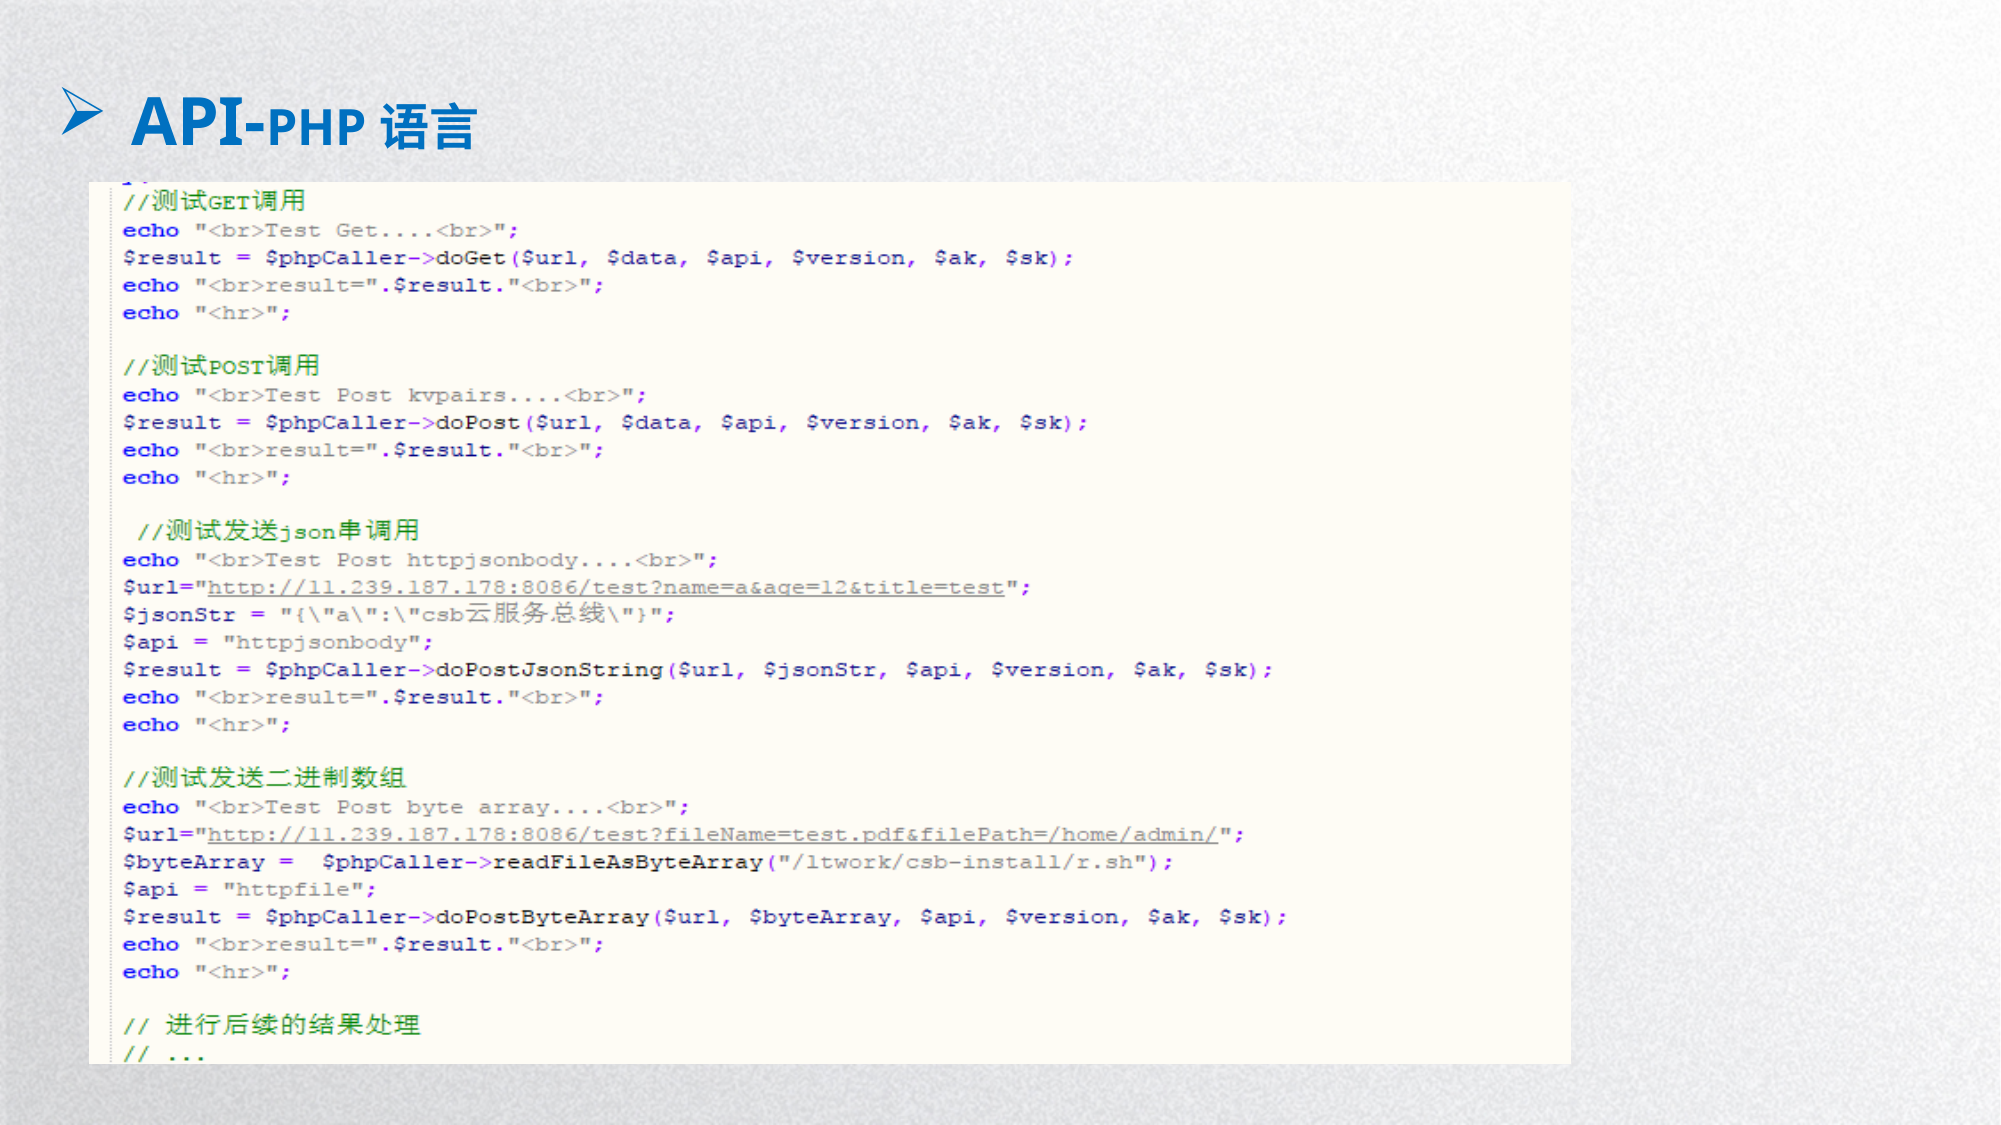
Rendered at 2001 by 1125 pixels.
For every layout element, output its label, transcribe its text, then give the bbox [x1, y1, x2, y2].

text_box API-PHP语言 [56, 79, 914, 160]
picture [0, 0, 2001, 1125]
